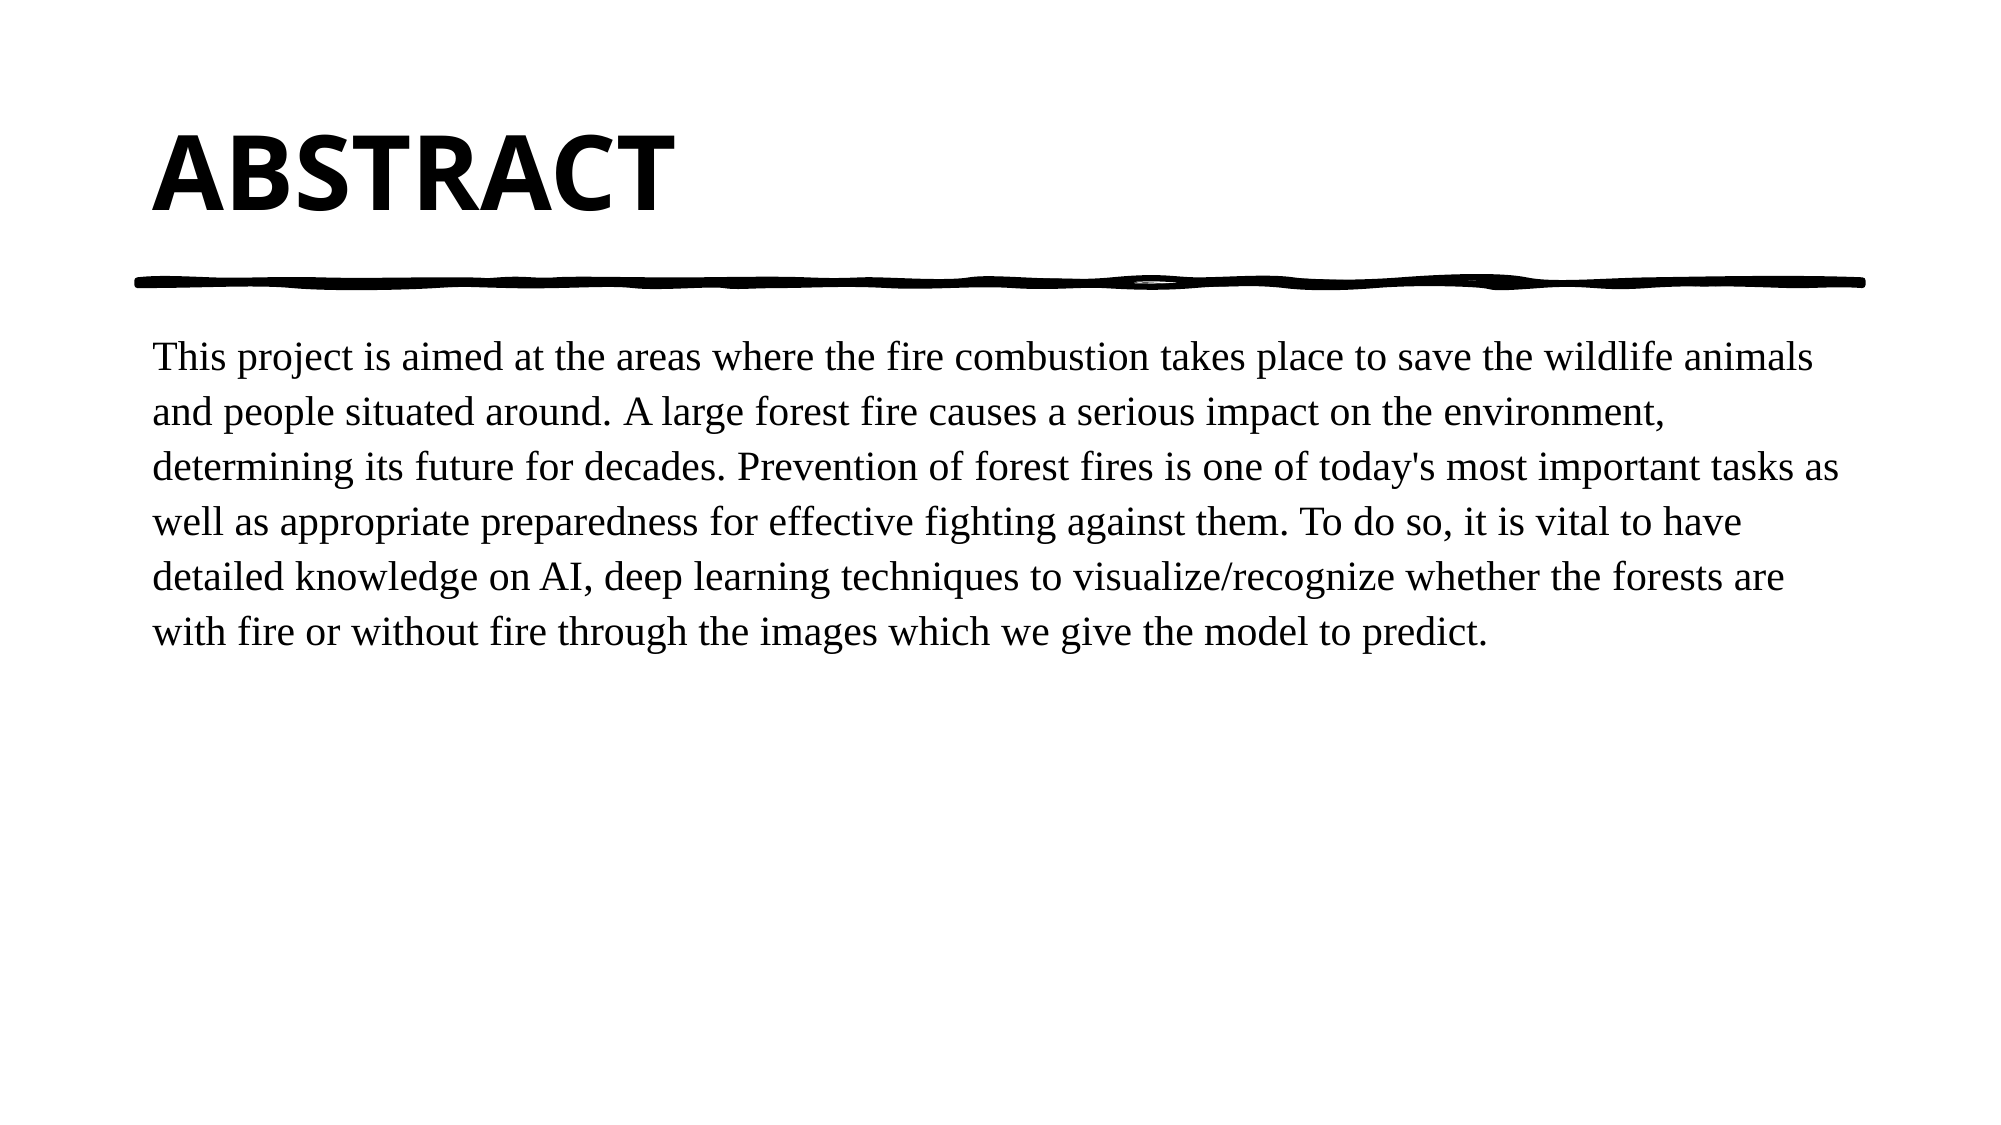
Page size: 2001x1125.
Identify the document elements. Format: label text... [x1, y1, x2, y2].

title ABSTRACT [137, 59, 1863, 278]
list This project is aimed at the areas where the fire combustion takes place to save the wildlife animals and people situated around. A large forest fire causes a serious impact on the environment, determining its future for decades. Prevention of forest fires is one of today's most important tasks as well as appropriate preparedness for effective fighting against them. To do so, it is vital to have detailed knowledge on AI, deep learning techniques to visualize/recognize whether the forests are with fire or without fire through the images which we give the model to predict. [137, 316, 1863, 1014]
